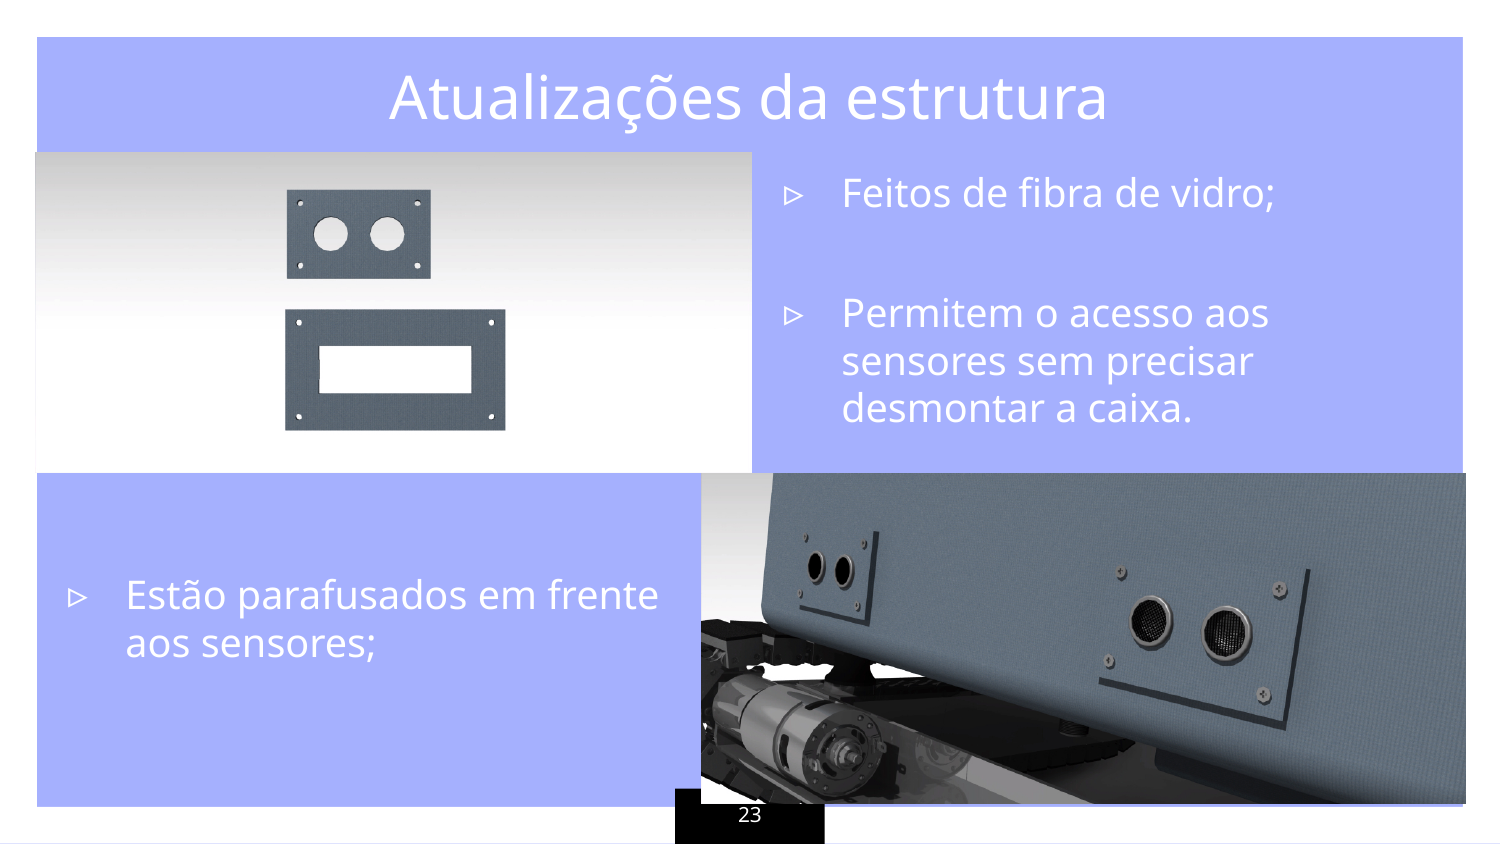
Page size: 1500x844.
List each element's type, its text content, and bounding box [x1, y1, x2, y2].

picture [35, 152, 1467, 805]
list Feitos de fibra de vidro; Permitem o acesso aos sensores sem precisar desmontar a caixa. [752, 152, 1454, 471]
list Estão parafusados em frente aos sensores; [35, 555, 695, 722]
text_box Atualizações da estrutura [57, 43, 1443, 152]
slide_number ‹#› [675, 788, 825, 844]
